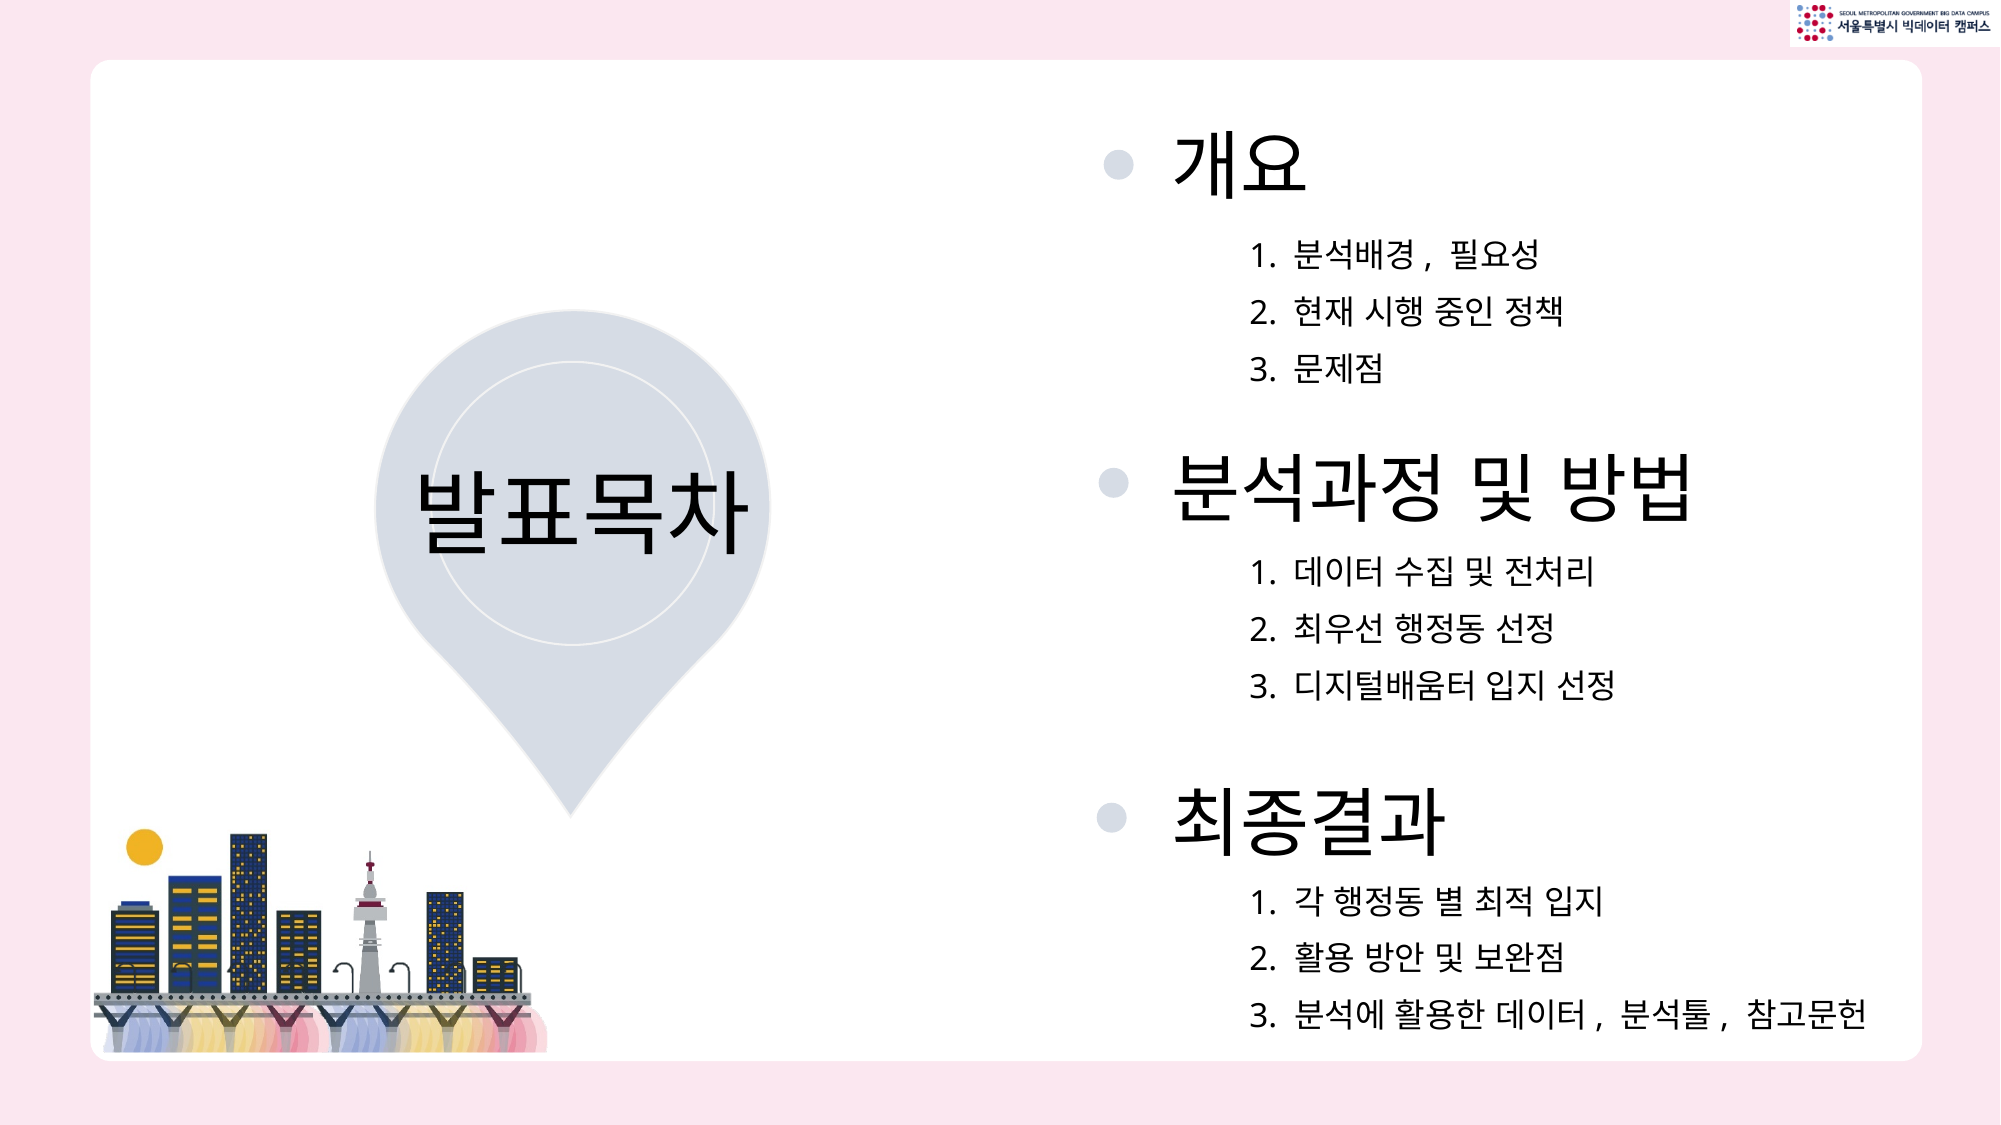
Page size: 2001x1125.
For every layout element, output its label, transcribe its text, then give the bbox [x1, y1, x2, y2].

text_box 1. 데이터 수집 및 전처리 2. 최우선 행정동 선정 3. 디지털배움터 입지 선정 [1234, 548, 1772, 802]
text_box 분석과정 및 방법 [1156, 383, 1814, 602]
text_box [1097, 466, 1130, 499]
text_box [93, 826, 552, 1056]
text_box [1095, 801, 1128, 834]
text_box 1. 분석배경, 필요성 2. 현재 시행 중인 정책 3. 문제점 [1234, 231, 1772, 395]
text_box [89, 58, 1924, 1063]
text_box 최종결과 [1156, 717, 1532, 935]
picture [1790, 0, 2000, 47]
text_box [374, 310, 771, 705]
text_box [1102, 148, 1135, 181]
text_box 개요 [1156, 60, 1532, 279]
text_box 1. 각 행정동 별 최적 입지 2. 활용 방안 및 보완점 3. 분석에 활용한 데이터, 분석툴, 참고문헌 [1234, 877, 1931, 1103]
